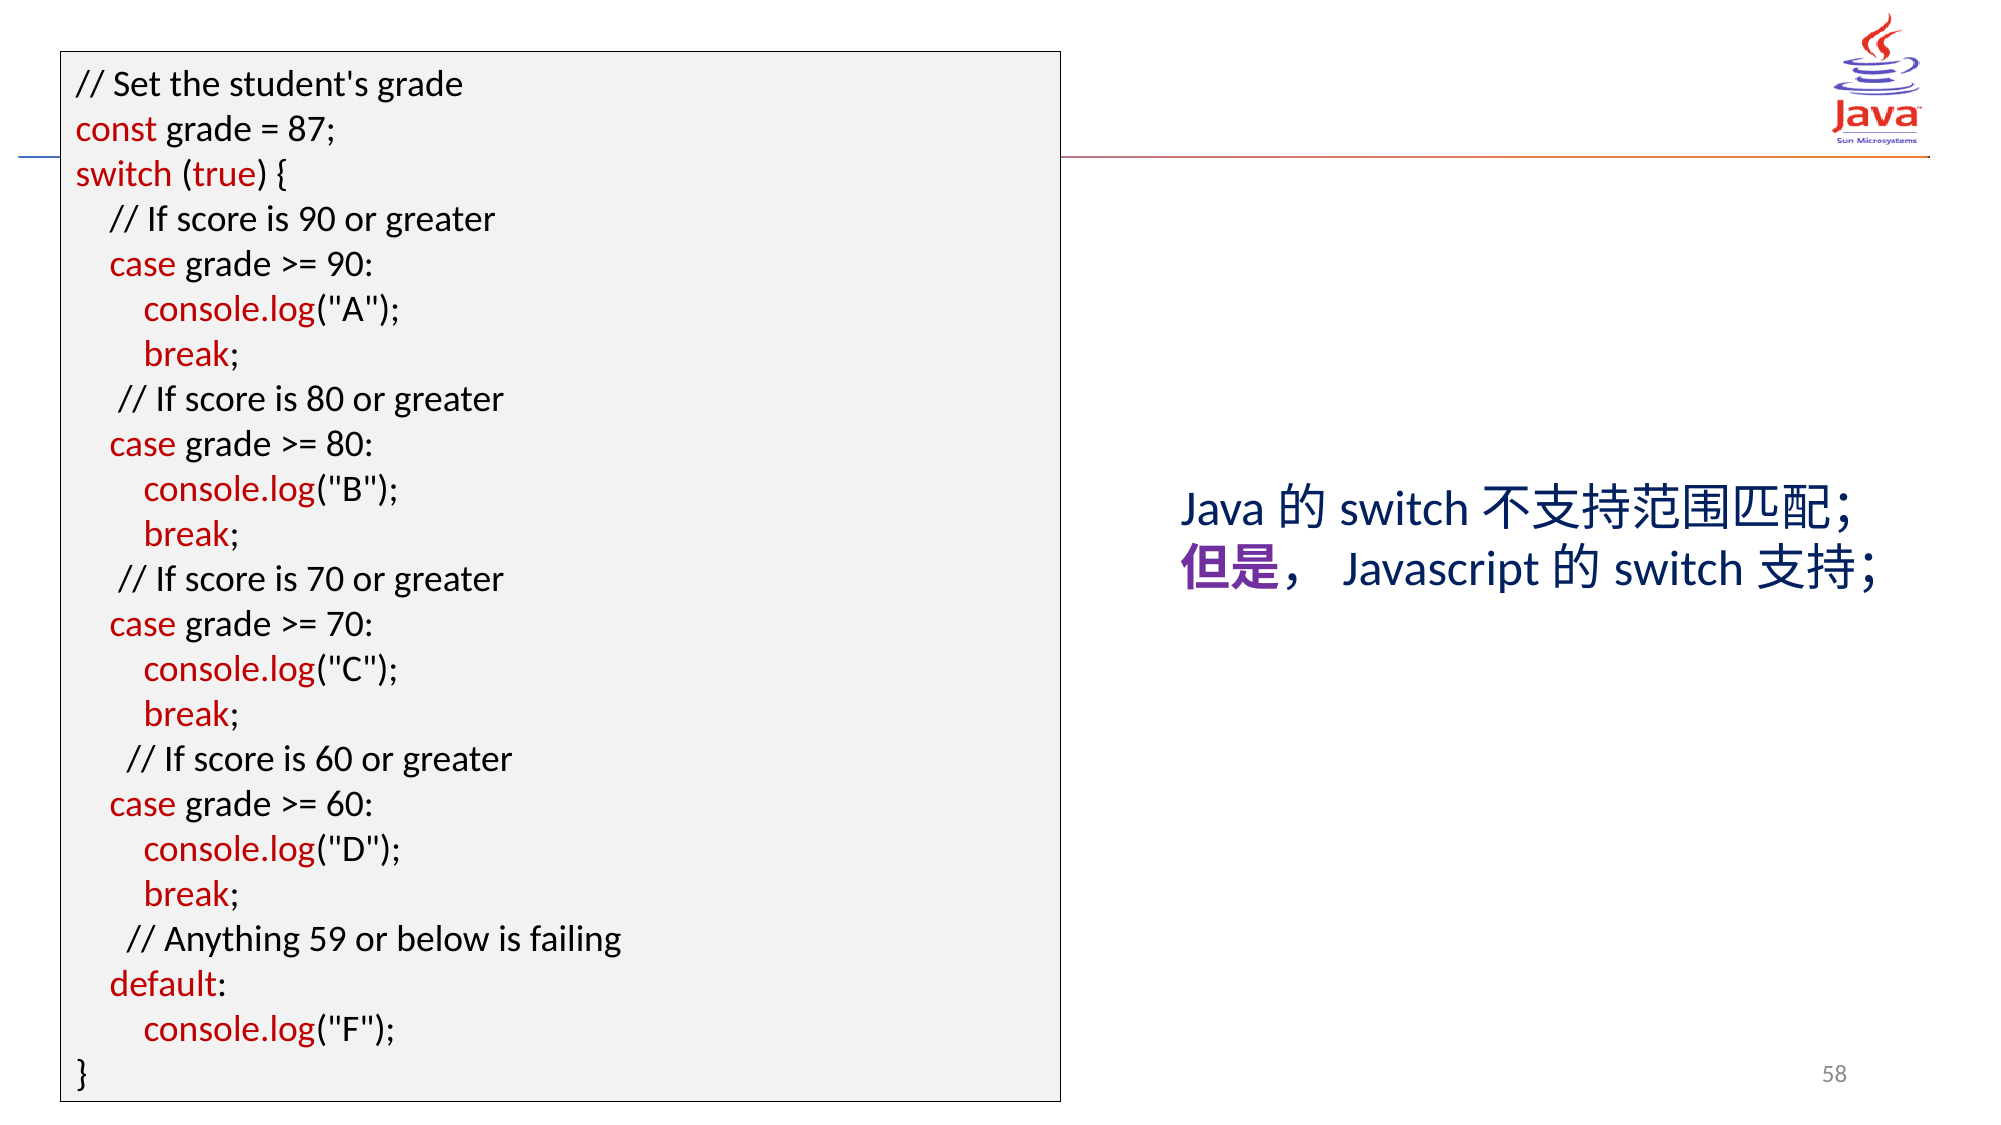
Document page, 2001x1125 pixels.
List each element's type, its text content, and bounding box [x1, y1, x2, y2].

text_box // Set the student's grade const grade = 87; switch (true) { // If score is 90 or greater case grade >= 90: console.log("A"); break; // If score is 80 or greater case grade >= 80: console.log("B"); break; // If score is 70 or greater case grade >= 70: console.log("C"); break; // If score is 60 or greater case grade >= 60: console.log("D"); break; // Anything 59 or below is failing default: console.log("F"); } [60, 51, 1061, 1102]
text_box Java的switch不支持范围匹配； 但是，Javascript的switch支持； [1165, 467, 1921, 603]
slide_number 58 [1412, 1042, 1863, 1103]
picture [1825, 9, 1930, 149]
